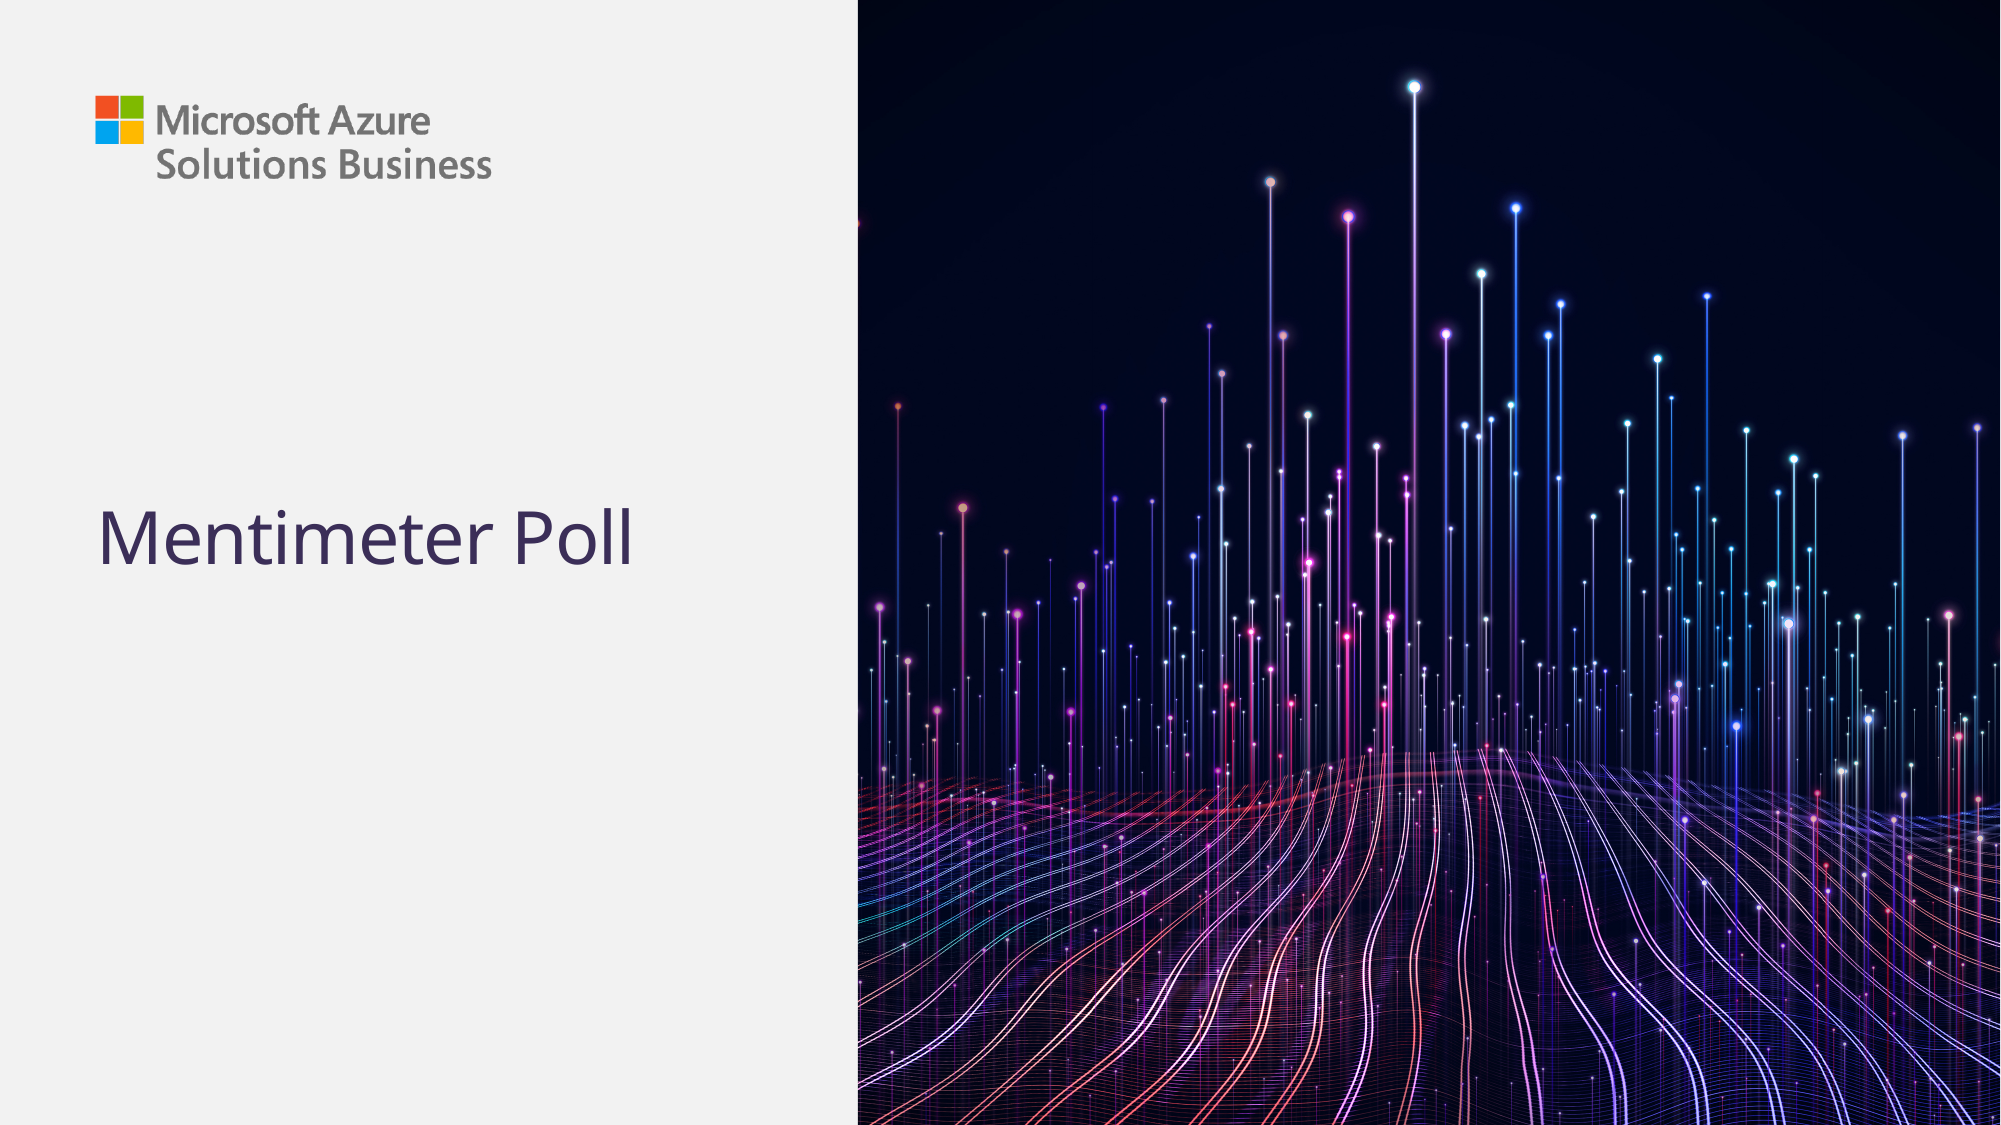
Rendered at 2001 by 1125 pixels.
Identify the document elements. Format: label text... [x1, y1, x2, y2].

picture [857, 0, 2001, 1125]
picture [87, 91, 496, 182]
title Mentimeter Poll [96, 490, 781, 580]
